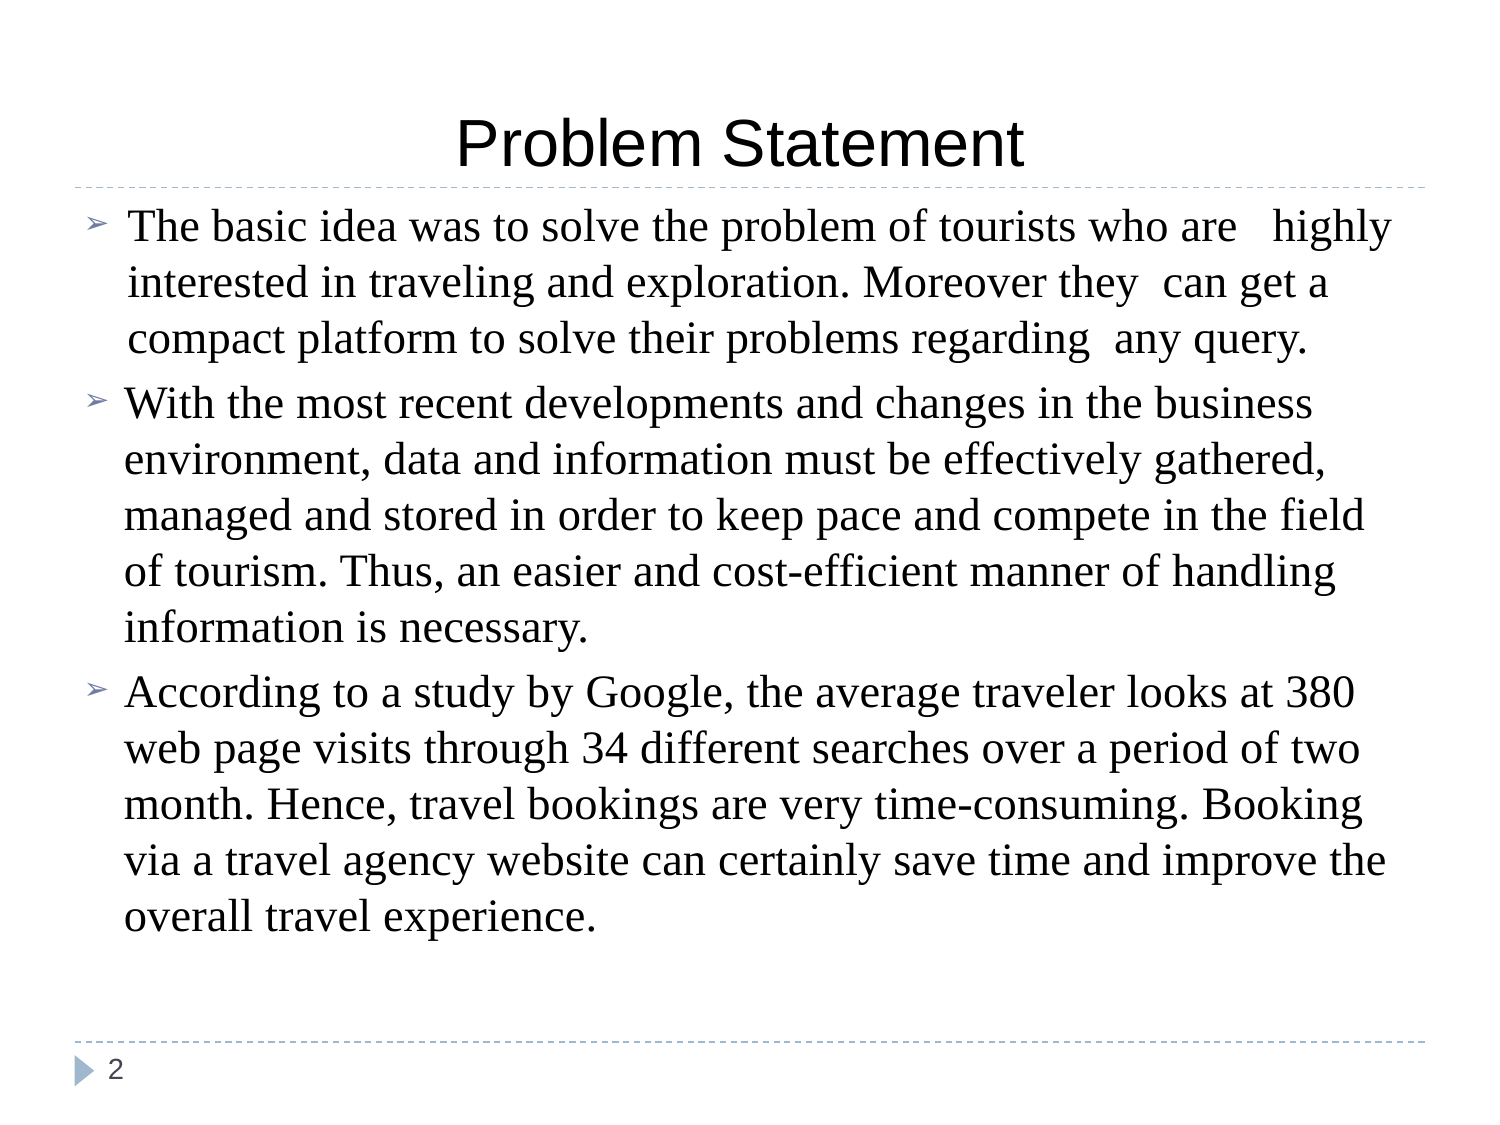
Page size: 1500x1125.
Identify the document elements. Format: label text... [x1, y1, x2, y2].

list The basic idea was to solve the problem of tourists who are highly interested in traveling and exploration. Moreover they can get a compact platform to solve their problems regarding any query. With the most recent developments and changes in the business environment, data and information must be effectively gathered, managed and stored in order to keep pace and compete in the field of tourism. Thus, an easier and cost-efficient manner of handling information is necessary. According to a study by Google, the average traveler looks at 380 web page visits through 34 different searches over a period of two month. Hence, travel bookings are very time-consuming. Booking via a travel agency website can certainly save time and improve the overall travel experience. [75, 187, 1425, 998]
slide_number ‹#› [100, 1042, 134, 1125]
title Problem Statement [75, 24, 1425, 187]
